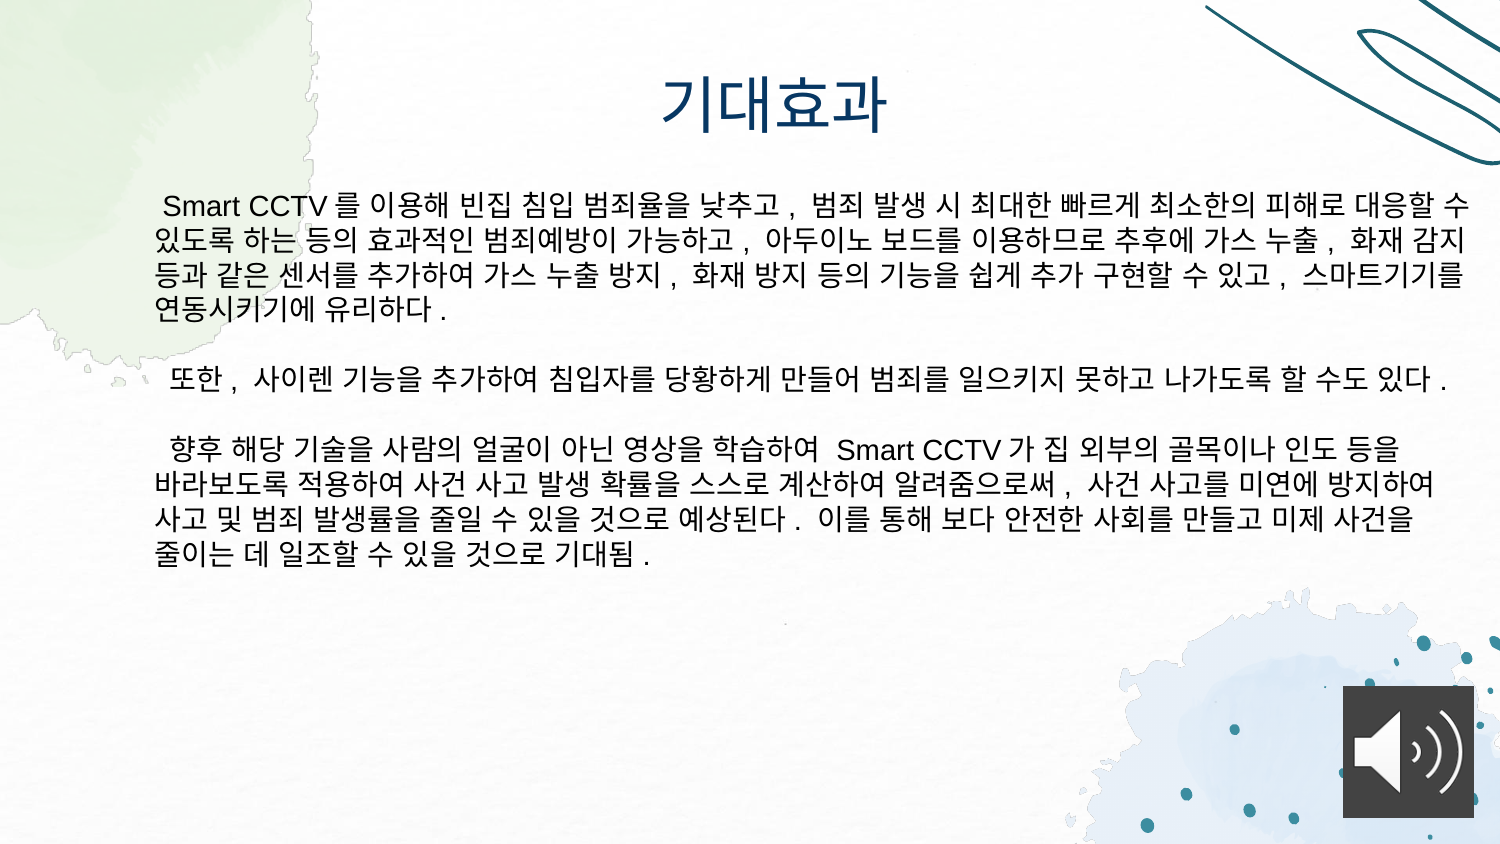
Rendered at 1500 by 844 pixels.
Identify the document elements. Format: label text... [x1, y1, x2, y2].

title 기대효과 [252, 59, 1296, 147]
picture [0, 0, 1500, 844]
picture [1428, 0, 1500, 46]
text_box Smart CCTV를 이용해 빈집 침입 범죄율을 낮추고, 범죄 발생 시 최대한 빠르게 최소한의 피해로 대응할 수 있도록 하는 등의 효과적인 범죄예방이 가능하고, 아두이노 보드를 이용하므로 추후에 가스 누출, 화재 감지 등과 같은 센서를 추가하여 가스 누출 방지, 화재 방지 등의 기능을 쉽게 추가 구현할 수 있고, 스마트기기를 연동시키기에 유리하다. 또한, 사이렌 기능을 추가하여 침입자를 당황하게 만들어 범죄를 일으키지 못하고 나가도록 할 수도 있다. 향후 해당 기술을 사람의 얼굴이 아닌 영상을 학습하여 Smart CCTV가 집 외부의 골목이나 인도 등을 바라보도록 적용하여 사건 사고 발생 확률을 스스로 계산하여 알려줌으로써, 사건 사고를 미연에 방지하여 사고 및 범죄 발생률을 줄일 수 있을 것으로 예상된다. 이를 통해 보다 안전한 사회를 만들고 미제 사건을 줄이는 데 일조할 수 있을 것으로 기대됨. [139, 179, 1487, 614]
picture [1363, 33, 1500, 128]
